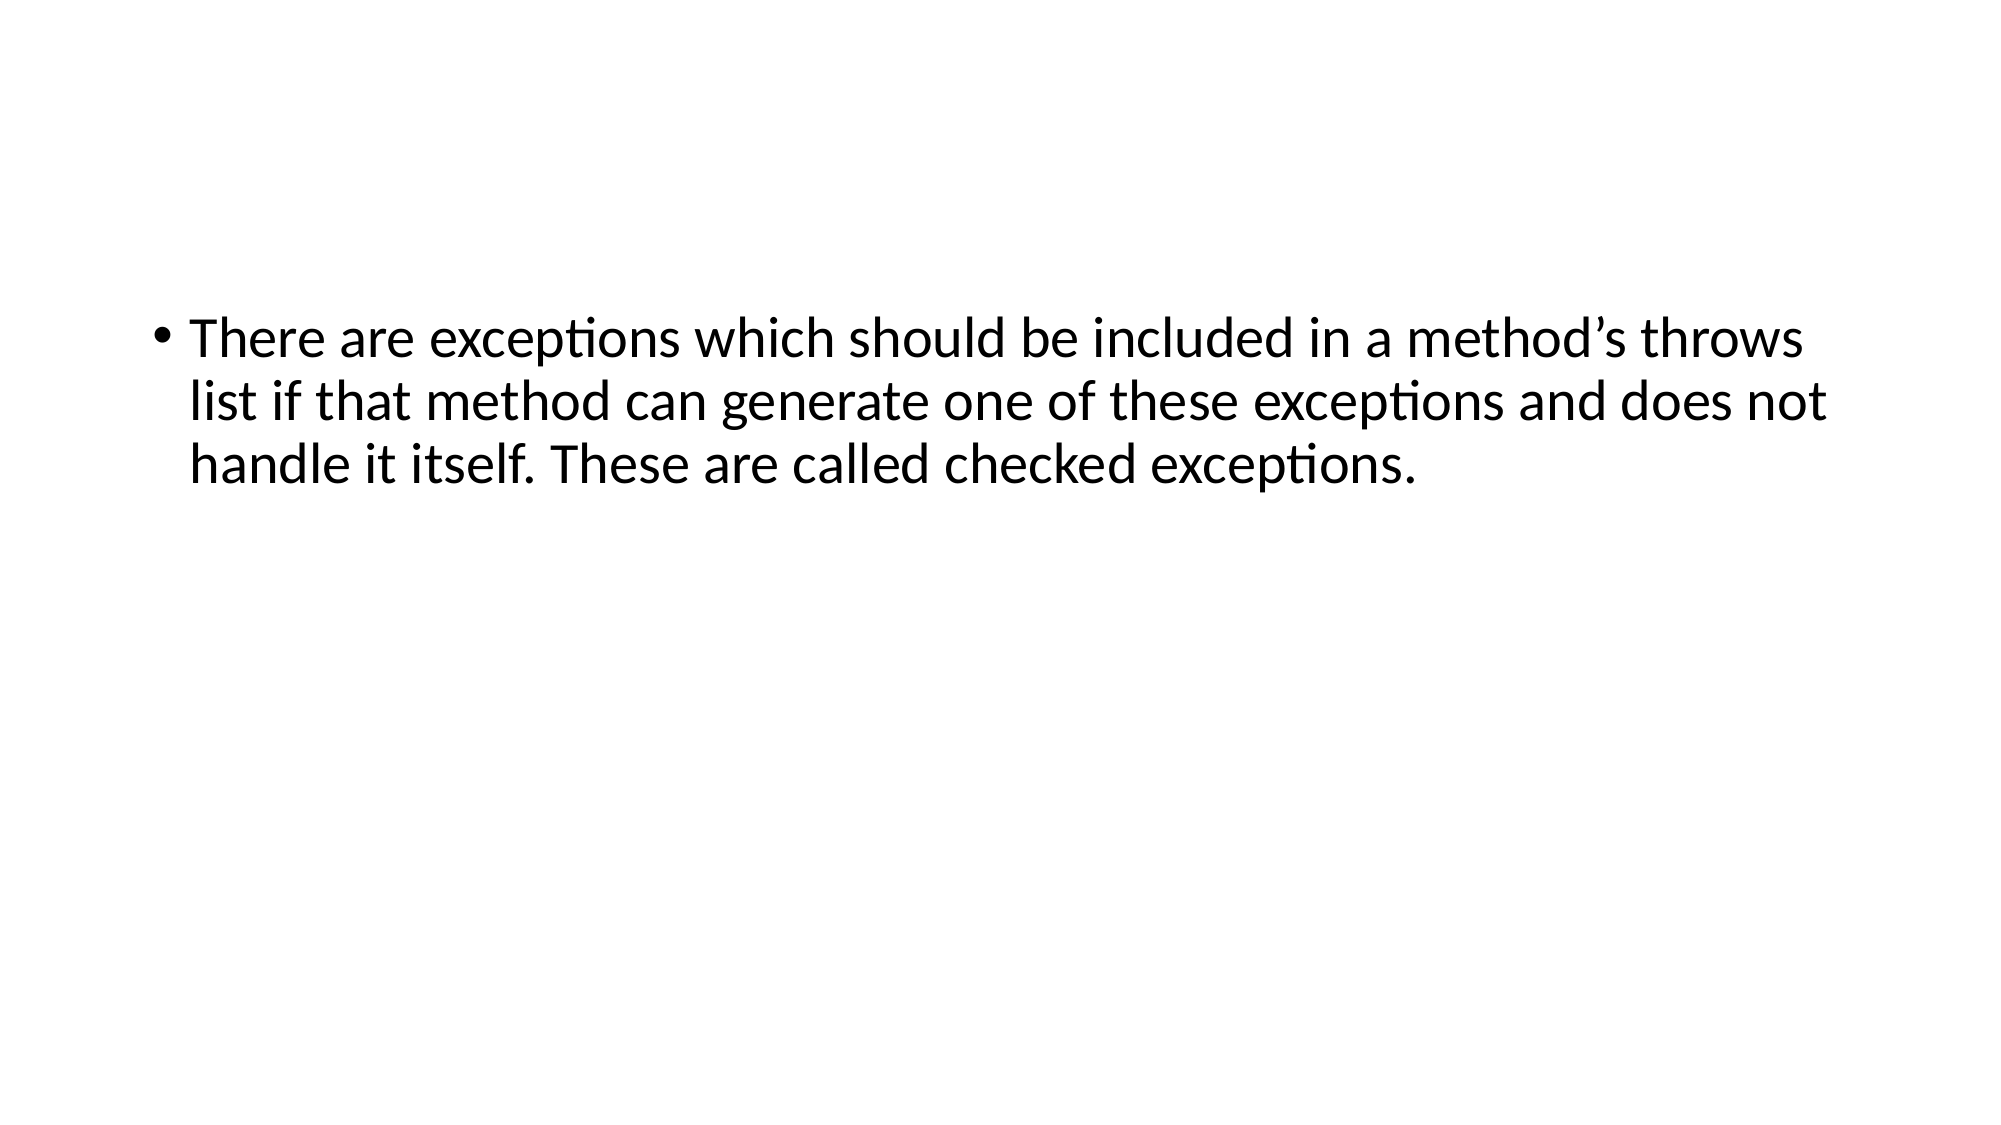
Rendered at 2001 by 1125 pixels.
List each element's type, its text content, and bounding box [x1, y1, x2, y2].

list There are exceptions which should be included in a method’s throws list if that method can generate one of these exceptions and does not handle it itself. These are called checked exceptions. [137, 299, 1863, 1014]
